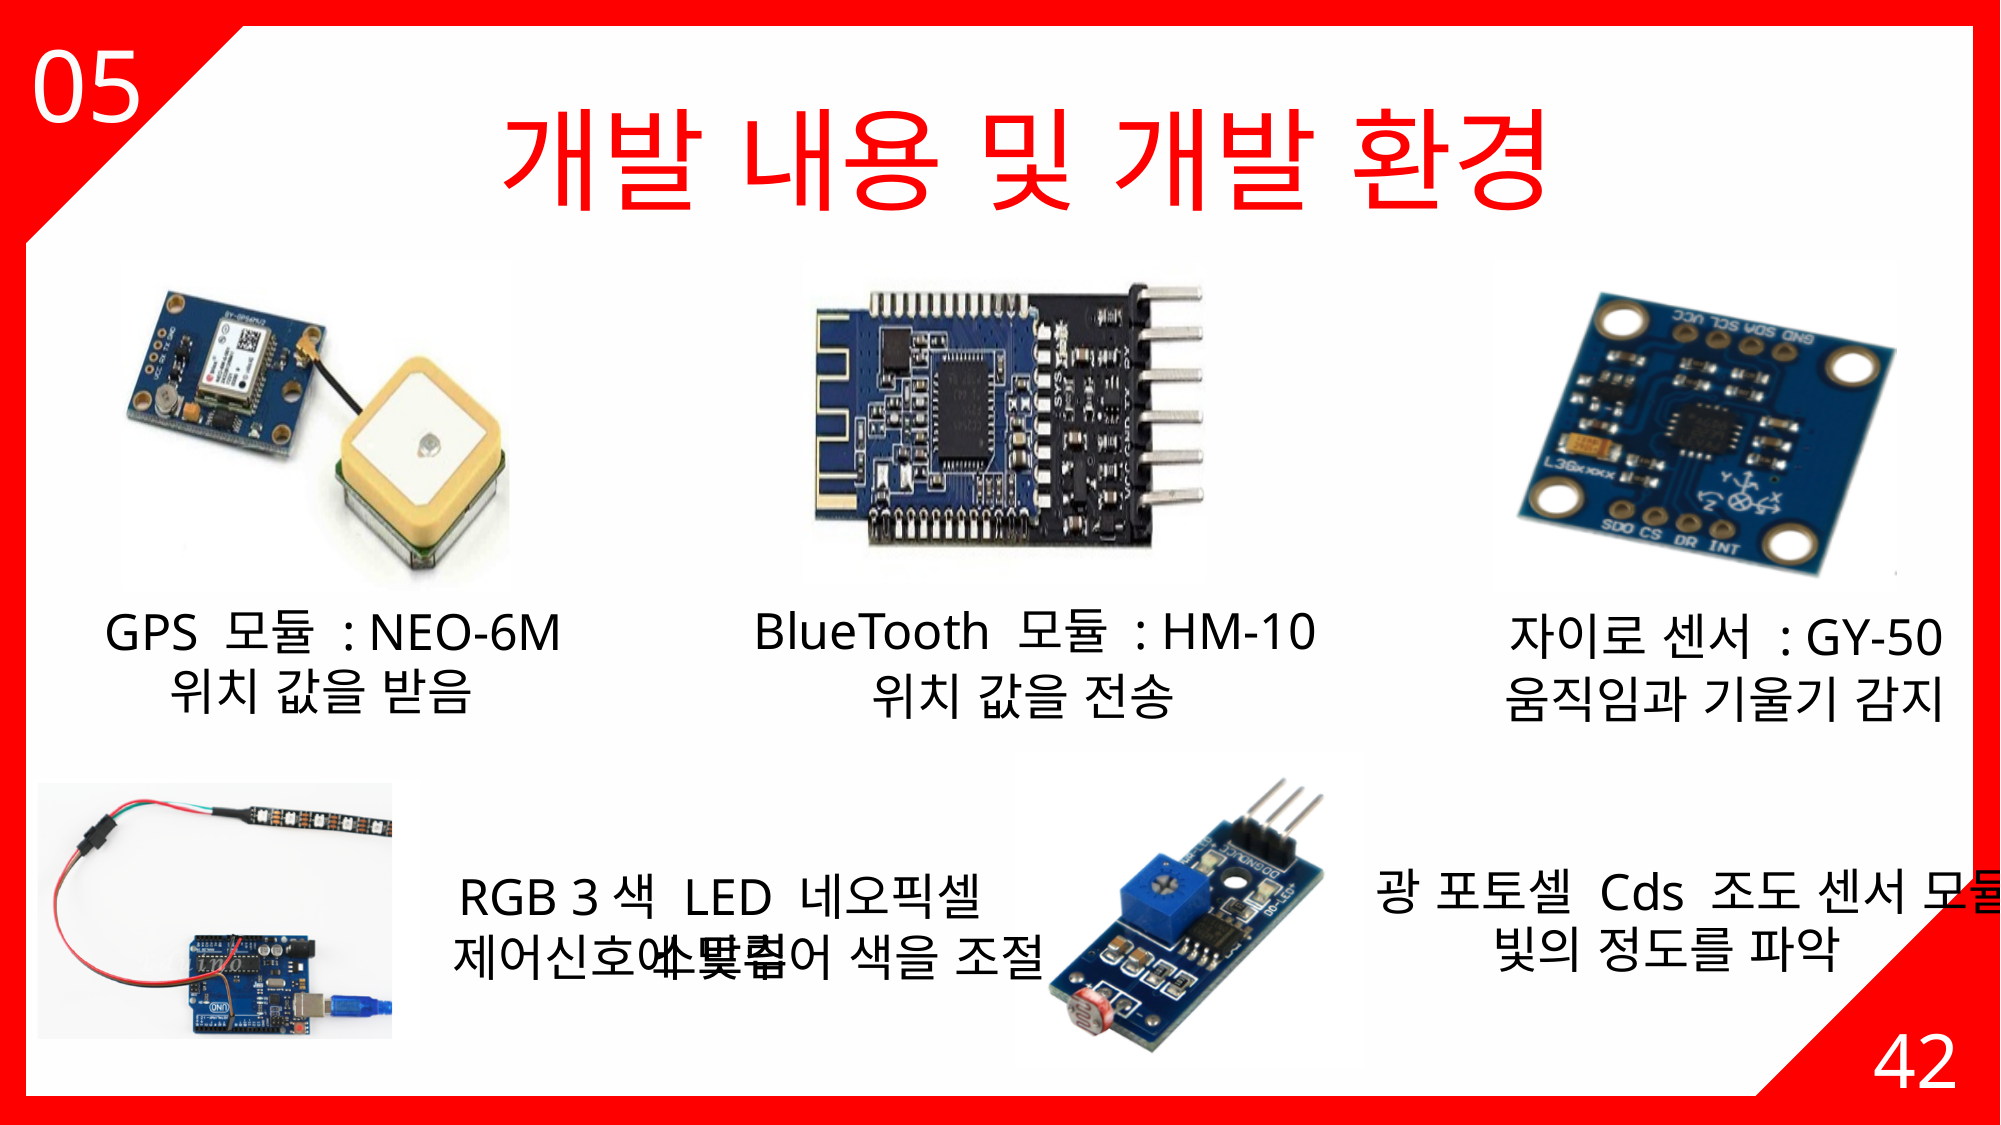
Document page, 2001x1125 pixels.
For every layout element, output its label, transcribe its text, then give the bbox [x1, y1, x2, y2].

text_box BlueTooth 모듈 : HM-10 [572, 592, 1498, 667]
text_box 자이로 센서 : GY-50 [1498, 598, 2000, 660]
text_box RGB 3색 LED 네오픽셀 스트립 [420, 858, 1015, 994]
picture [122, 261, 511, 591]
text_box 개발 내용 및 개발 환경 [484, 82, 1572, 233]
text_box GPS 모듈 : NEO-6M [90, 593, 572, 668]
picture [32, 779, 420, 1039]
picture [1015, 753, 1364, 1068]
text_box 05 [15, 14, 160, 150]
text_box 위치 값을 전송 [727, 657, 1319, 733]
text_box [0, 0, 271, 271]
text_box 움직임과 기울기 감지 [1489, 660, 2000, 736]
text_box 빛의 정도를 파악 [1477, 910, 2000, 986]
text_box 위치 값을 받음 [154, 653, 727, 729]
text_box [1725, 986, 2000, 1125]
picture [1494, 259, 1897, 594]
slide_number 42 [1524, 1035, 1975, 1096]
text_box 제어신호에 맞추어 색을 조절 [437, 919, 1015, 995]
picture [803, 261, 1206, 584]
text_box [10, 10, 1988, 1112]
text_box 광 포토셀 Cds 조도 센서 모듈 [1364, 853, 2000, 928]
